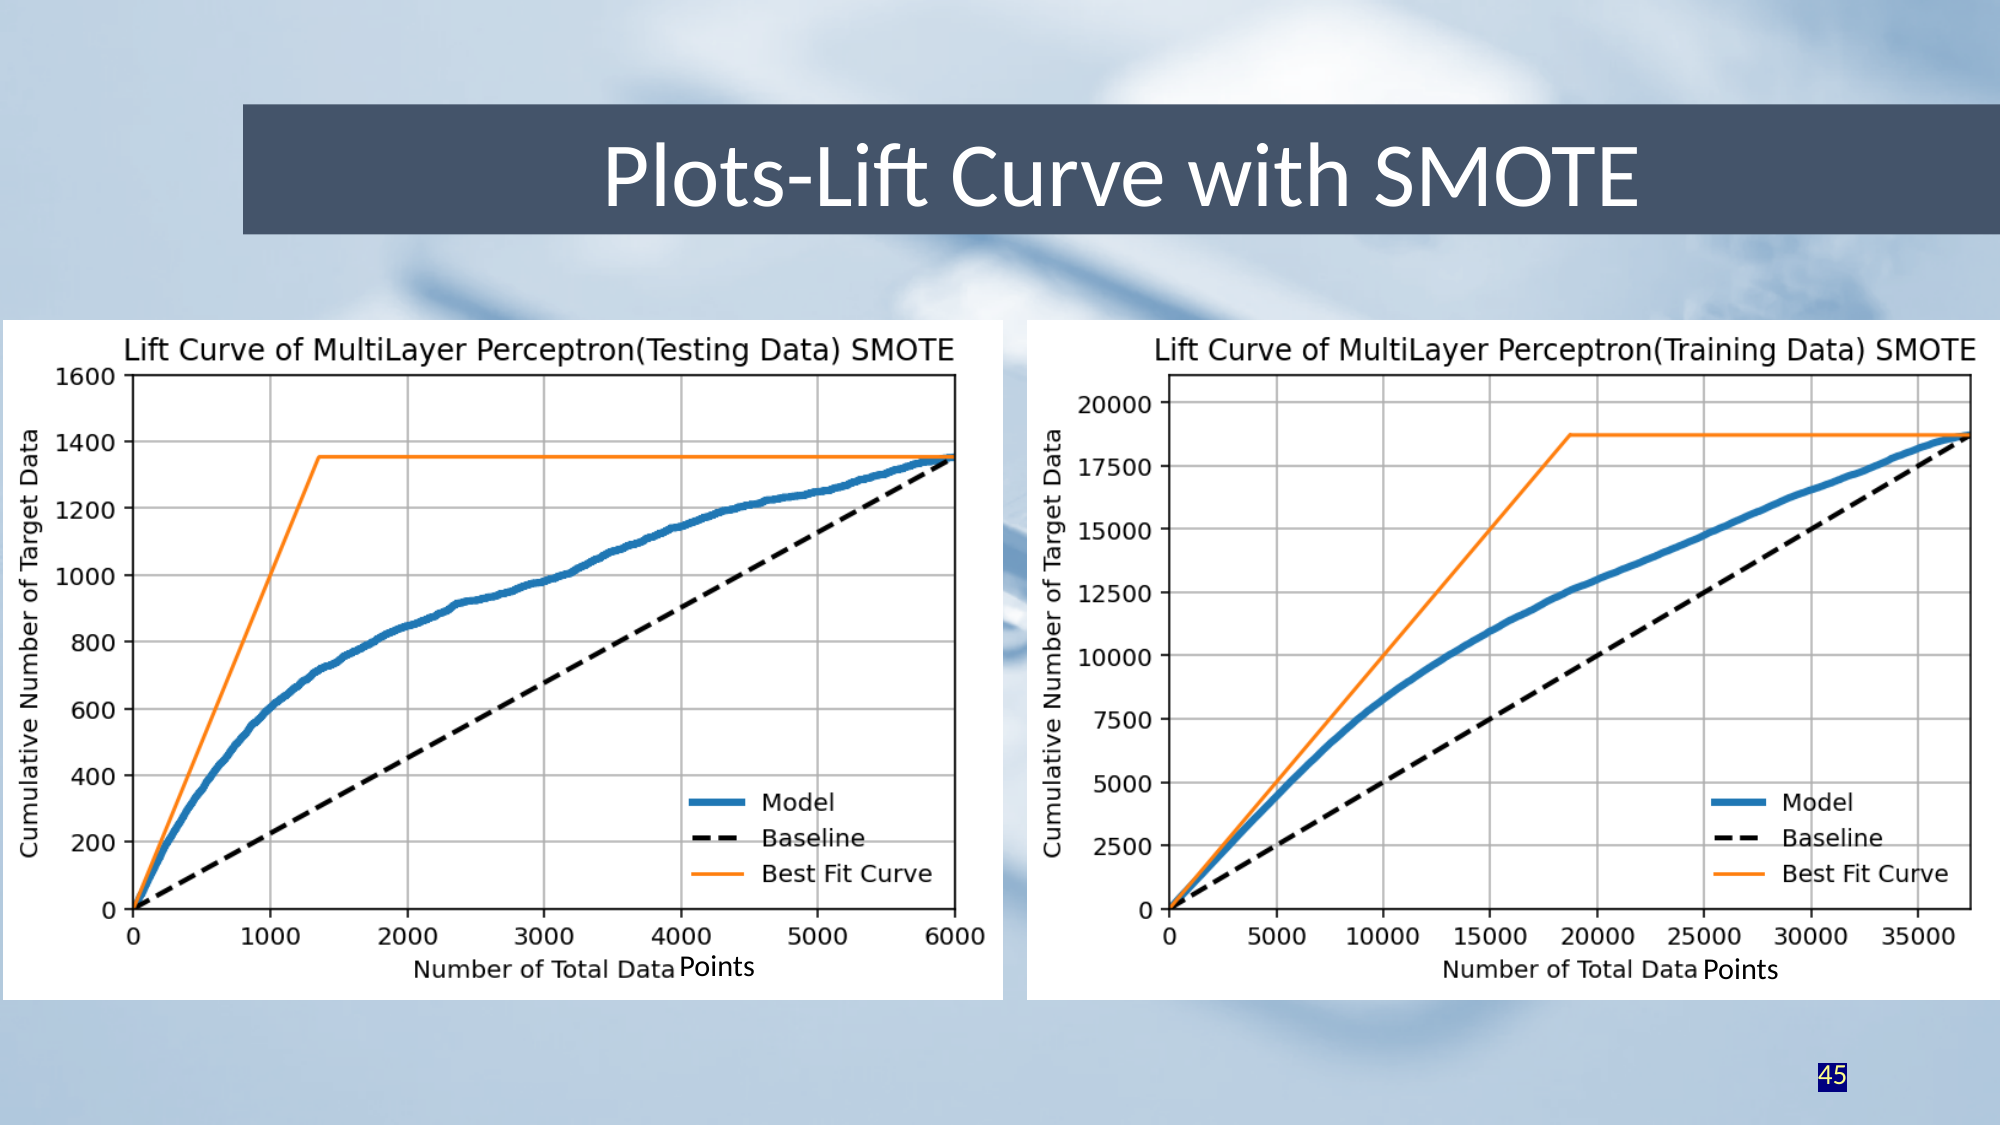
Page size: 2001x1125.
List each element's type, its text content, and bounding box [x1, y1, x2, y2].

table_cell 0.8213 [0, 0, 2000, 1125]
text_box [664, 939, 1824, 994]
picture [3, 320, 1003, 1000]
picture [1027, 320, 2000, 1000]
text_box Plots-Lift Curve with SMOTE [242, 103, 2000, 235]
slide_number 45 [1412, 1042, 1863, 1103]
